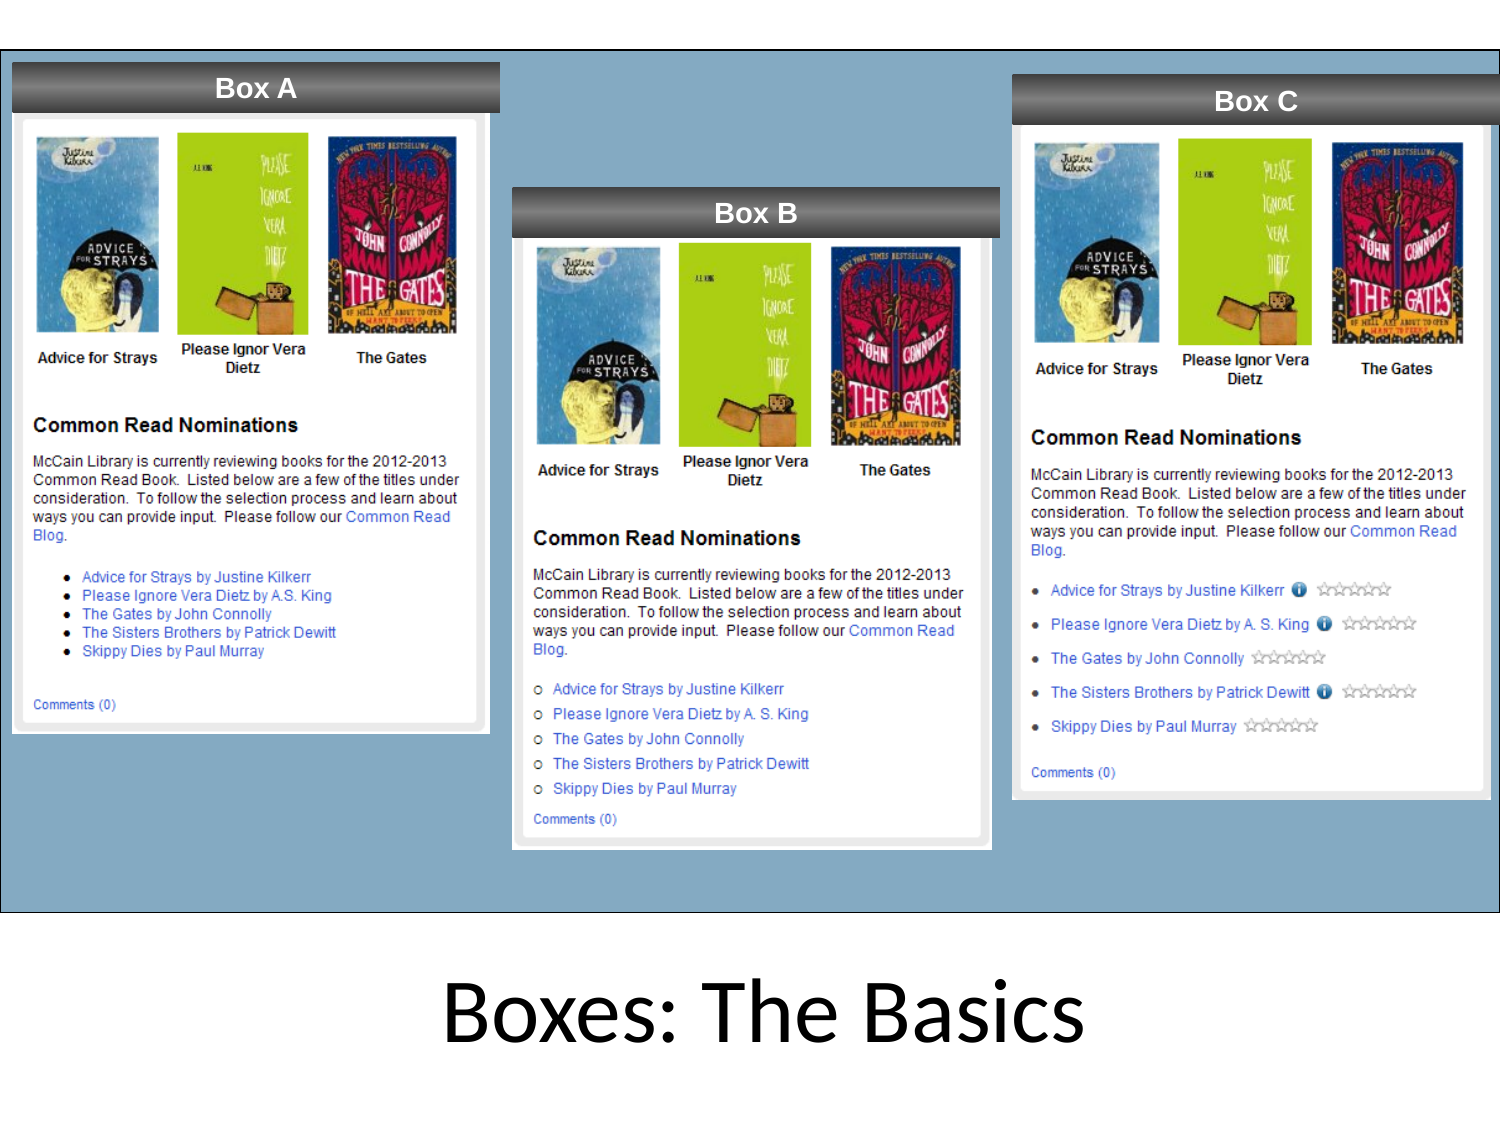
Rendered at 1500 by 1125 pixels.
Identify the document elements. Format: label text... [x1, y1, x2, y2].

text_box [0, 50, 1500, 913]
picture [512, 187, 992, 851]
picture [1012, 82, 1492, 801]
text_box Box A [12, 62, 500, 113]
picture [12, 70, 490, 735]
text_box Box B [993, 187, 1000, 238]
text_box Box C [1012, 74, 1500, 125]
title Boxes: The Basics [99, 912, 1451, 1101]
